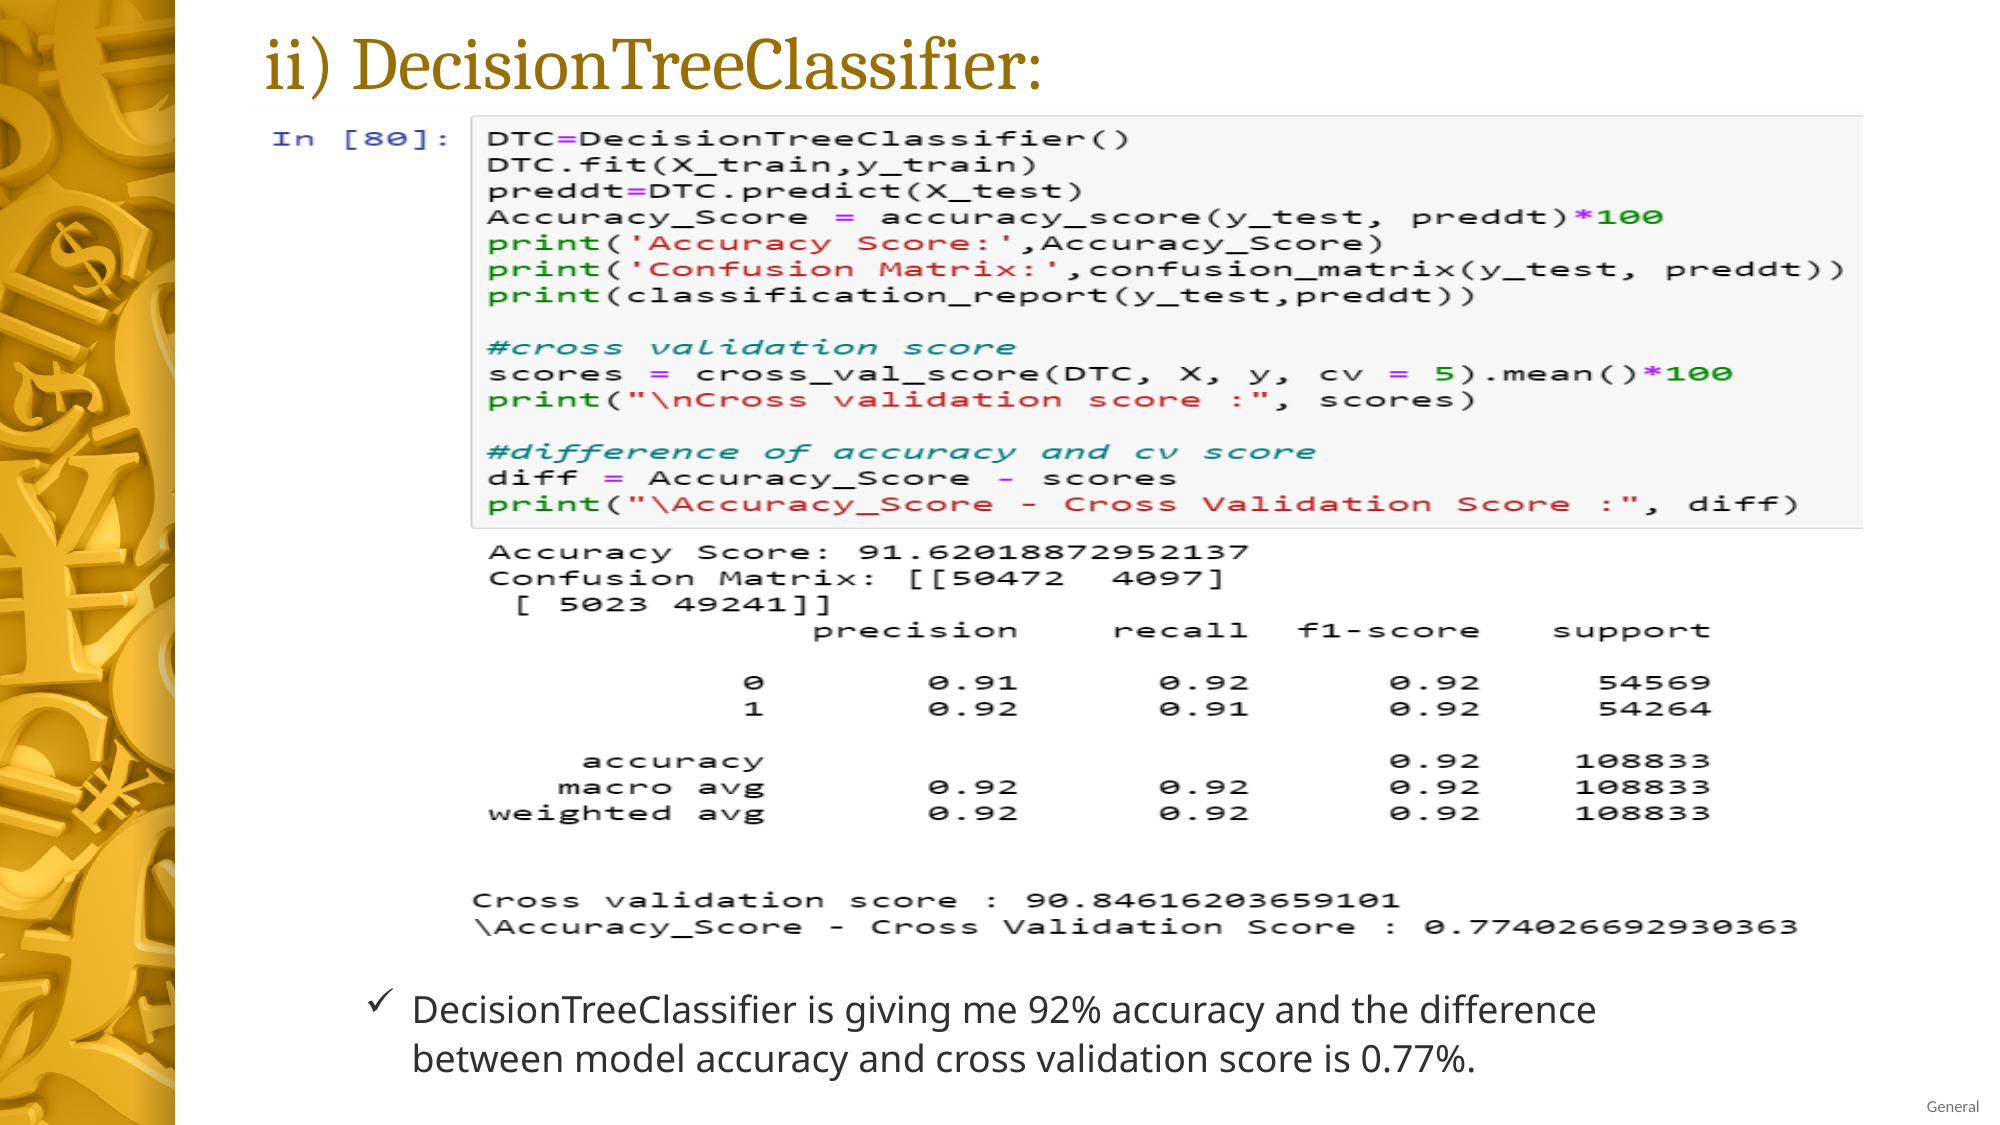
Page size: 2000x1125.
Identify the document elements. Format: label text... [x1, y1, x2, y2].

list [432, 881, 1874, 954]
picture [249, 106, 1863, 841]
picture [0, 0, 175, 1125]
text_box DecisionTreeClassifier is giving me 92% accuracy and the difference between model accuracy and cross validation score is 0.77%. [350, 975, 1626, 1087]
title ii) DecisionTreeClassifier: [249, 7, 1863, 106]
